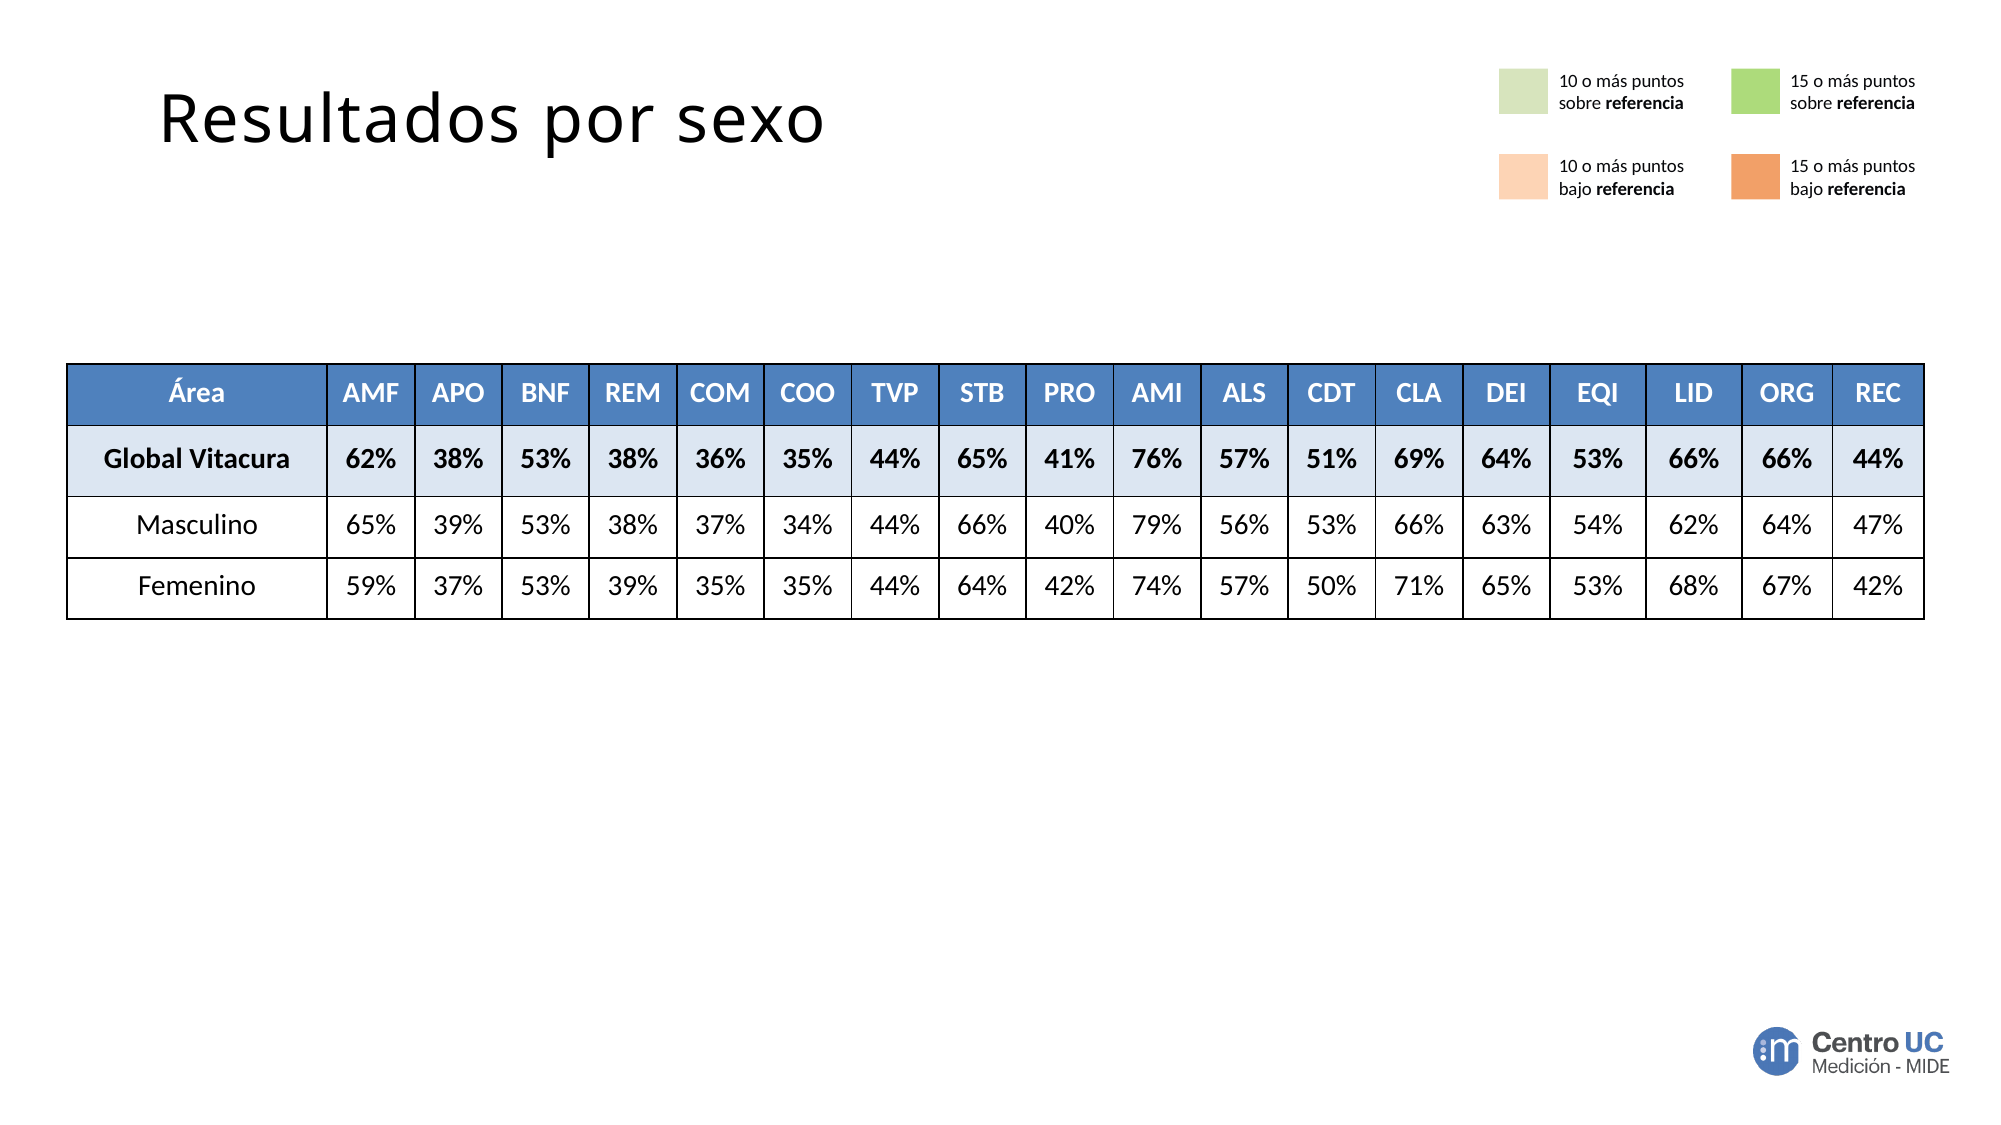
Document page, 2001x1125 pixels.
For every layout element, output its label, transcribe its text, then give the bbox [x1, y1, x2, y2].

table_cell 34% [765, 497, 851, 557]
table_cell 36% [678, 426, 763, 496]
table_cell 37% [416, 559, 501, 618]
table_cell 76% [1114, 426, 1200, 496]
text_box [1498, 68, 1544, 115]
text_box 10 o más puntos sobre referencia [1544, 60, 1713, 121]
table_header REM [590, 365, 676, 425]
table_cell 53% [1289, 497, 1375, 557]
table_header ORG [1743, 365, 1832, 425]
table_cell 44% [1833, 426, 1923, 496]
table_cell 47% [1833, 497, 1923, 557]
table_header Área [68, 365, 326, 425]
text_box [1730, 68, 1775, 115]
table_header CLA [1376, 365, 1462, 425]
table_cell 35% [765, 426, 851, 496]
table_header APO [416, 365, 501, 425]
text_box [1498, 153, 1544, 200]
table_cell 53% [1551, 559, 1645, 618]
table_cell 53% [503, 559, 588, 618]
table_header PRO [1027, 365, 1113, 425]
table_cell 56% [1202, 497, 1287, 557]
table_cell 54% [1551, 497, 1645, 557]
table_header STB [940, 365, 1025, 425]
table_cell 35% [678, 559, 763, 618]
table_cell 67% [1743, 559, 1832, 618]
table_cell 42% [1833, 559, 1923, 618]
table_cell 44% [852, 497, 938, 557]
table_cell 62% [328, 426, 414, 496]
table_cell 40% [1027, 497, 1113, 557]
table_cell 65% [1464, 559, 1549, 618]
table_header COO [765, 365, 851, 425]
table_cell 35% [765, 559, 851, 618]
table_cell 57% [1202, 559, 1287, 618]
table_cell 44% [852, 559, 938, 618]
table_cell 53% [503, 497, 588, 557]
table_cell 62% [1647, 497, 1741, 557]
table_cell 51% [1289, 426, 1375, 496]
text_box 15 o más puntos bajo referencia [1775, 146, 1944, 207]
table_header AMI [1114, 365, 1200, 425]
table_cell 65% [940, 426, 1025, 496]
table_cell 66% [1743, 426, 1832, 496]
table_cell 69% [1376, 426, 1462, 496]
table_cell Global Vitacura [68, 426, 326, 496]
table_cell 42% [1027, 559, 1113, 618]
table_cell 39% [416, 497, 501, 557]
table_header DEI [1464, 365, 1549, 425]
table_cell 59% [328, 559, 414, 618]
table_cell 57% [1202, 426, 1287, 496]
table_cell 74% [1114, 559, 1200, 618]
table_header COM [678, 365, 763, 425]
table_cell 38% [590, 426, 676, 496]
table_cell 38% [416, 426, 501, 496]
table_header EQI [1551, 365, 1645, 425]
text_box [1730, 153, 1775, 200]
table_cell 66% [940, 497, 1025, 557]
table_cell 50% [1289, 559, 1375, 618]
table_header ALS [1202, 365, 1287, 425]
table_cell 65% [328, 497, 414, 557]
table_cell 63% [1464, 497, 1549, 557]
table_cell 44% [852, 426, 938, 496]
table_cell Masculino [68, 497, 326, 557]
table_header CDT [1289, 365, 1375, 425]
table_cell 64% [1464, 426, 1549, 496]
table_cell 66% [1376, 497, 1462, 557]
table_cell 53% [1551, 426, 1645, 496]
table_cell 71% [1376, 559, 1462, 618]
table_cell 68% [1647, 559, 1741, 618]
table_header AMF [328, 365, 414, 425]
picture [1753, 1025, 1951, 1077]
title Resultados por sexo [158, 68, 1897, 173]
table_cell 66% [1647, 426, 1741, 496]
table_cell Femenino [68, 559, 326, 618]
table_cell 37% [678, 497, 763, 557]
text_box 15 o más puntos sobre referencia [1775, 60, 1944, 121]
table_cell 53% [503, 426, 588, 496]
table_header TVP [852, 365, 938, 425]
table_cell 38% [590, 497, 676, 557]
table_cell 64% [940, 559, 1025, 618]
table_cell 39% [590, 559, 676, 618]
table_header BNF [503, 365, 588, 425]
text_box 10 o más puntos bajo referencia [1544, 146, 1713, 207]
table_cell 64% [1743, 497, 1832, 557]
table_header LID [1647, 365, 1741, 425]
table_cell 79% [1114, 497, 1200, 557]
table_cell 41% [1027, 426, 1113, 496]
table_header REC [1833, 365, 1923, 425]
